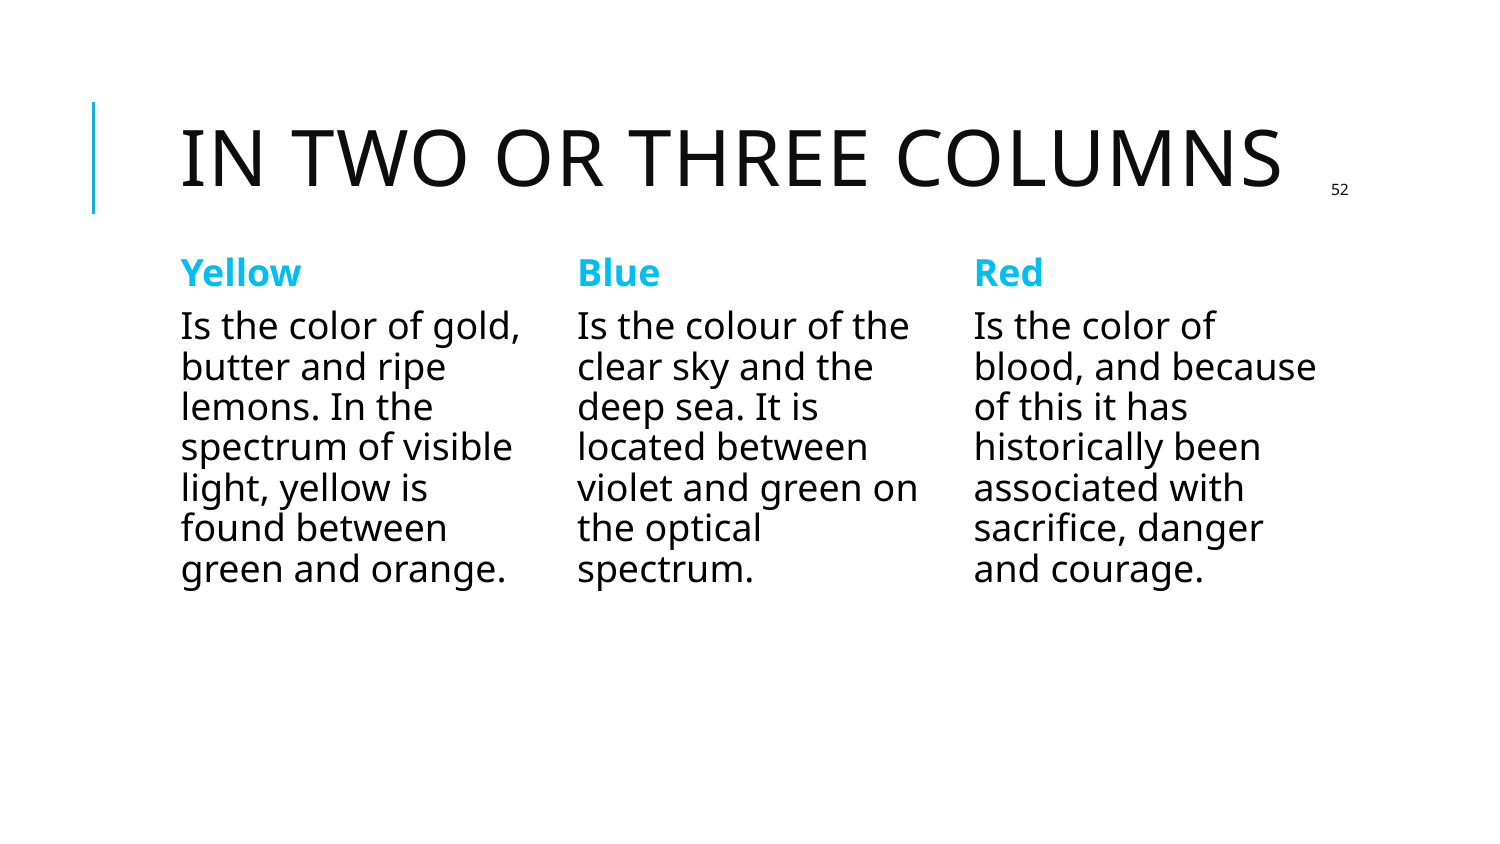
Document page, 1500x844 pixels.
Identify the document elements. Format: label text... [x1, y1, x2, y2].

slide_number 52 [1273, 106, 1364, 217]
list Blue Is the colour of the clear sky and the deep sea. It is located between violet and green on the optical spectrum. [562, 239, 940, 708]
list Red Is the color of blood, and because of this it has historically been associated with sacrifice, danger and courage. [958, 239, 1336, 708]
title IN TWO OR THREE COLUMNS [165, 106, 1273, 217]
list Yellow Is the color of gold, butter and ripe lemons. In the spectrum of visible light, yellow is found between green and orange. [165, 239, 543, 708]
